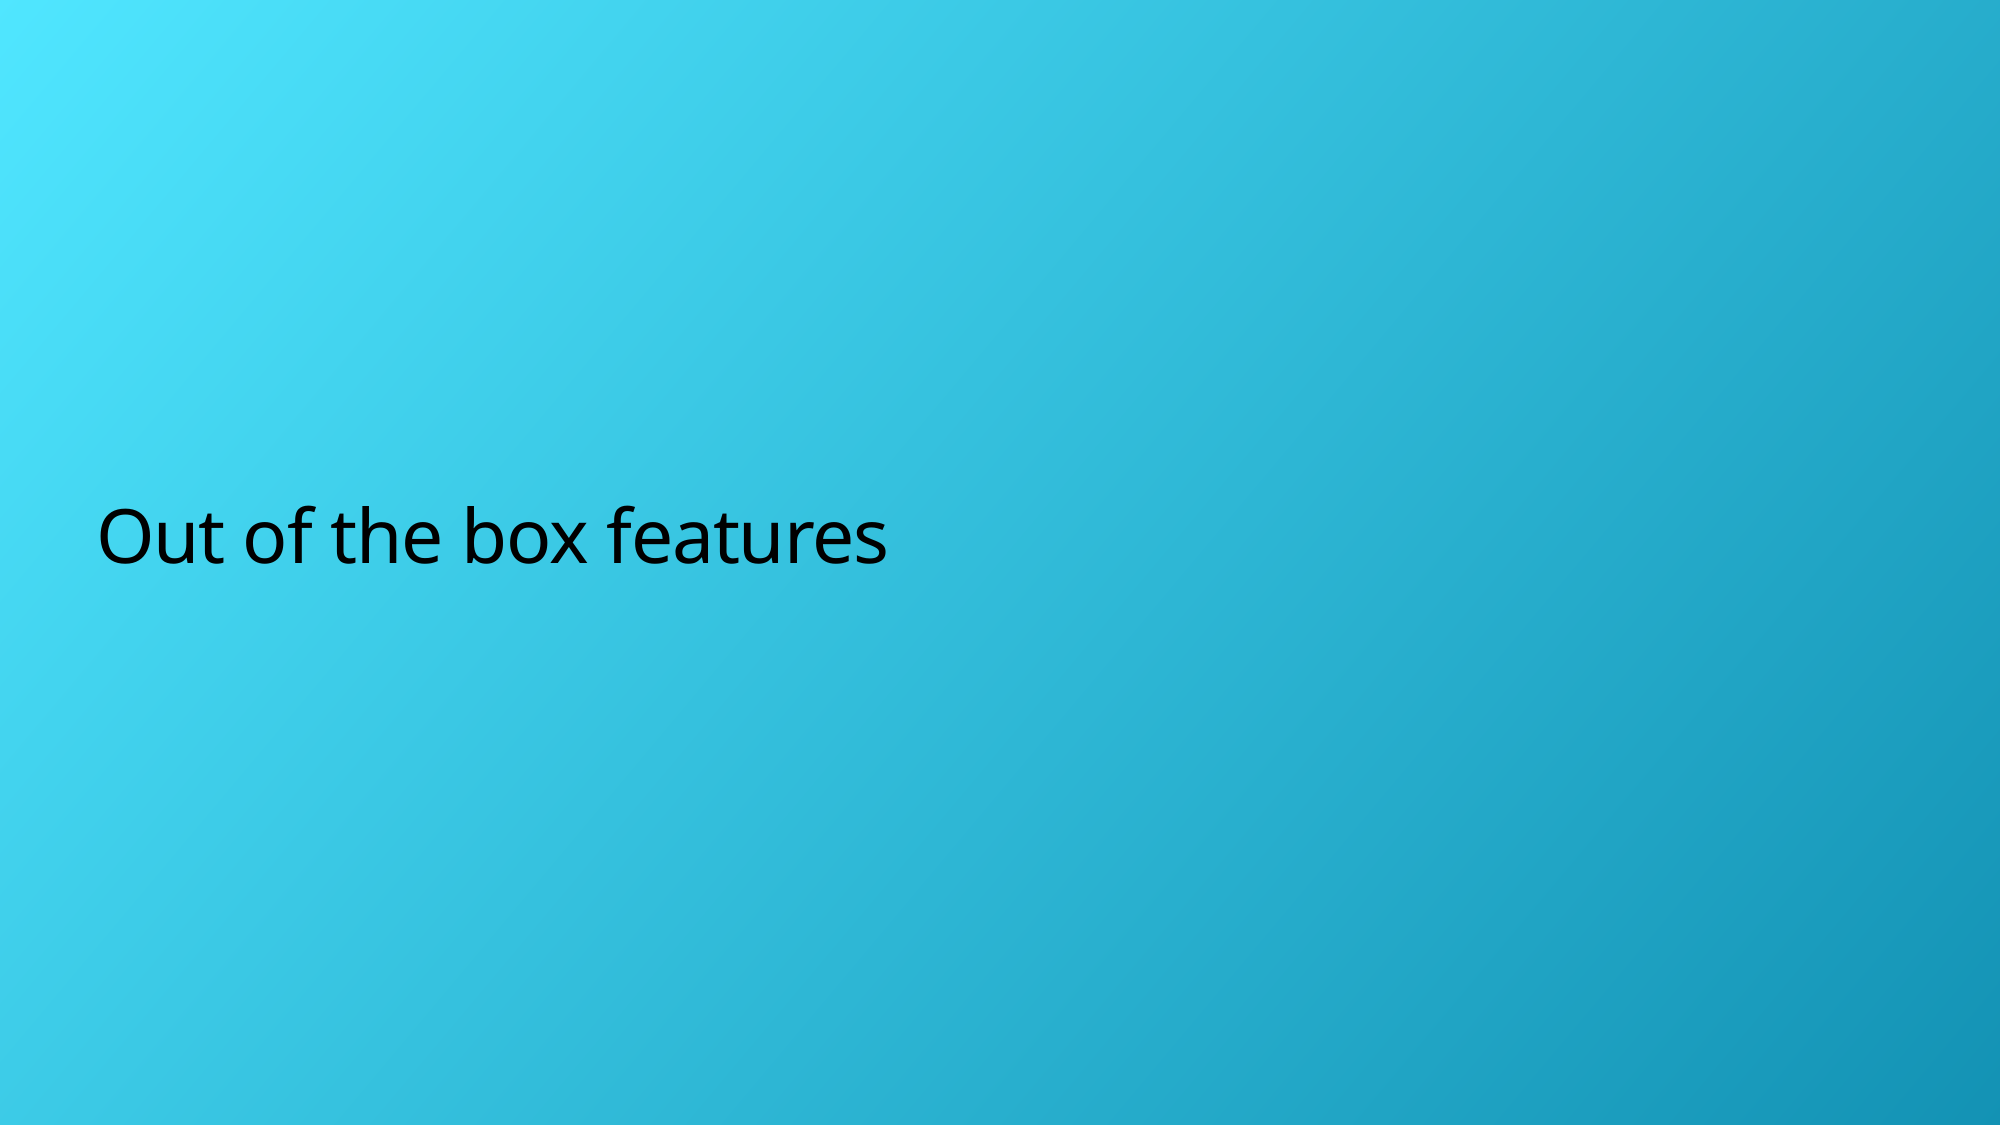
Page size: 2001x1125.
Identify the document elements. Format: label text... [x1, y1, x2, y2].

title Out of the box features [96, 498, 1596, 580]
